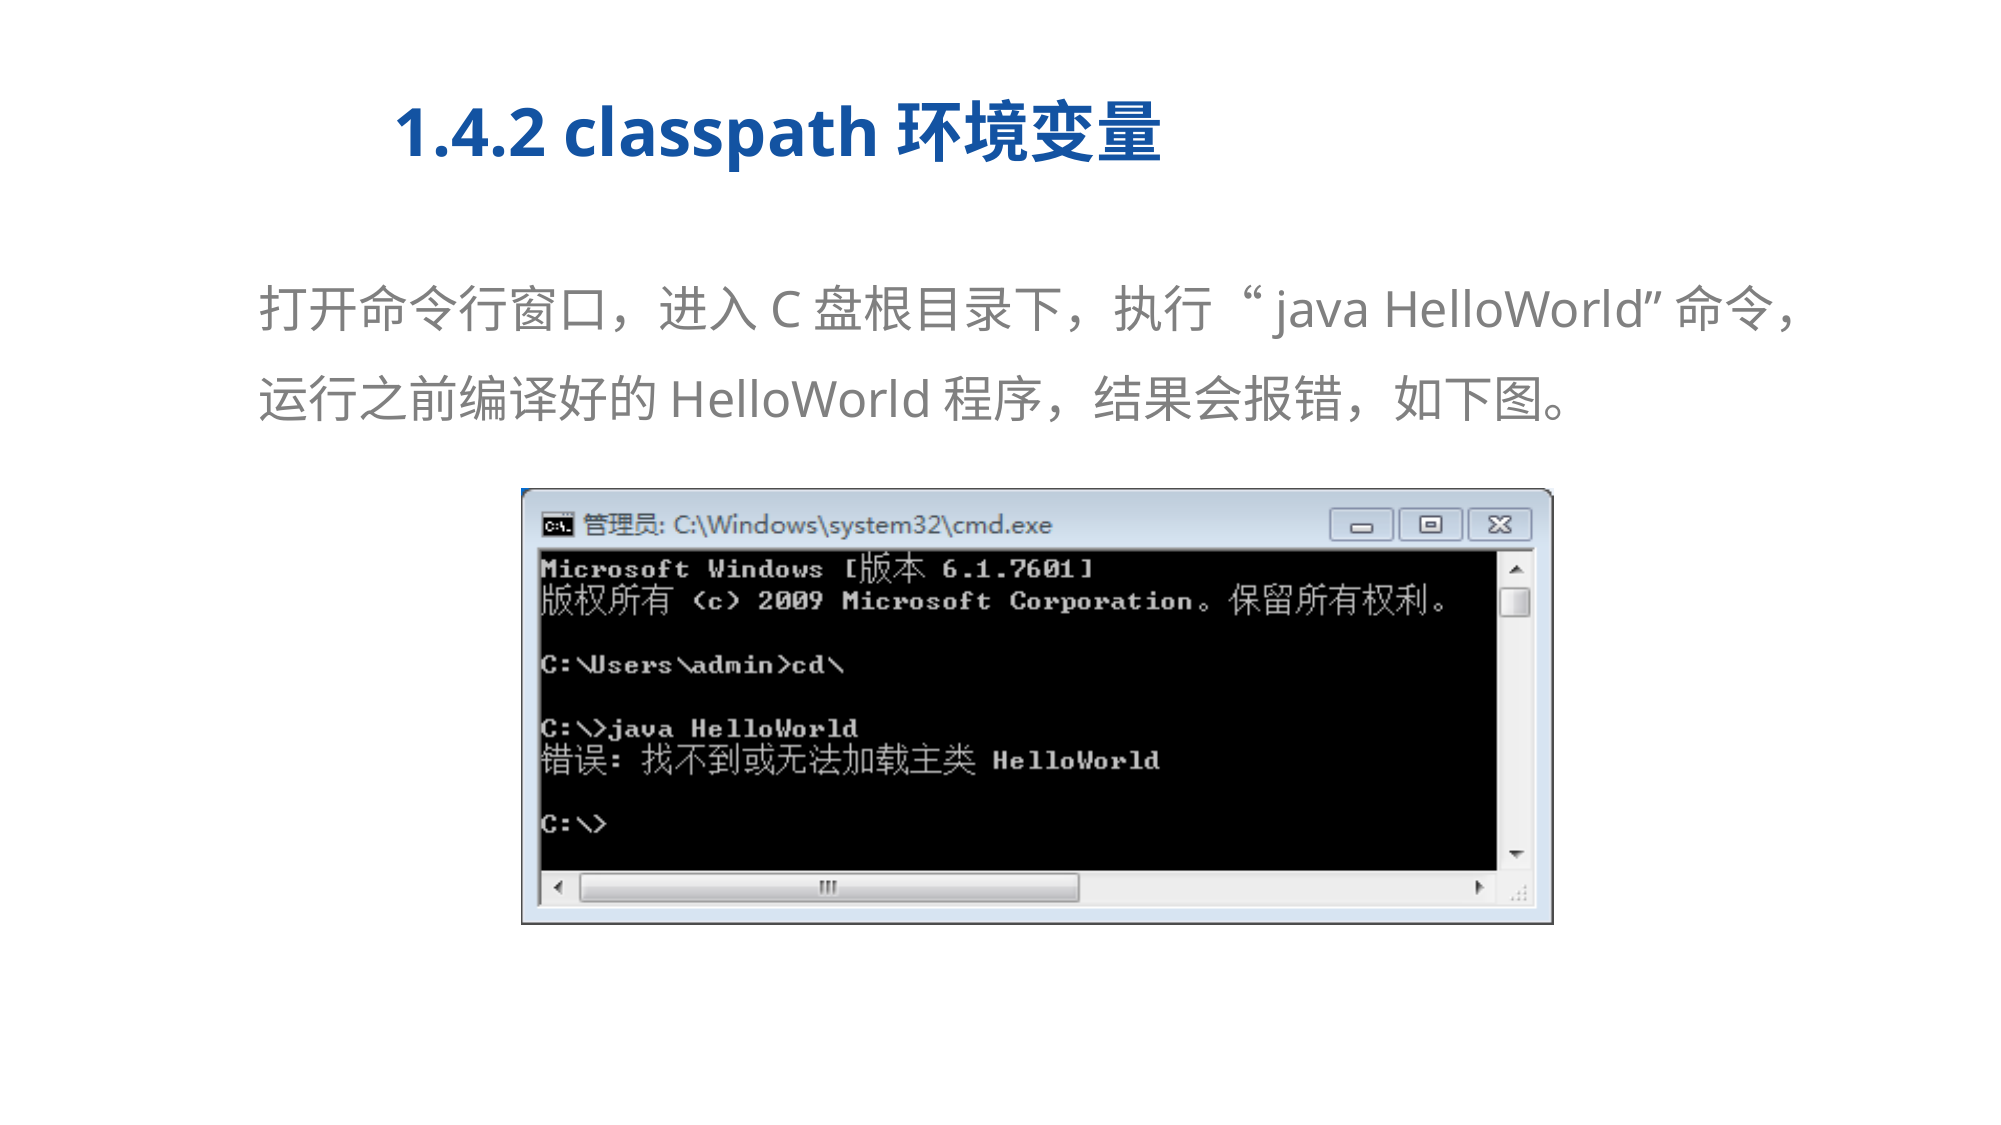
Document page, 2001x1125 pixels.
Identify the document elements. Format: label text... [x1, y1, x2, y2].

picture [521, 488, 1554, 925]
text_box 打开命令行窗口，进入C盘根目录下，执行“java HelloWorld”命令，运行之前编译好的HelloWorld程序，结果会报错，如下图。 [243, 239, 1859, 472]
text_box 1.4.2 classpath环境变量 [379, 82, 1275, 177]
